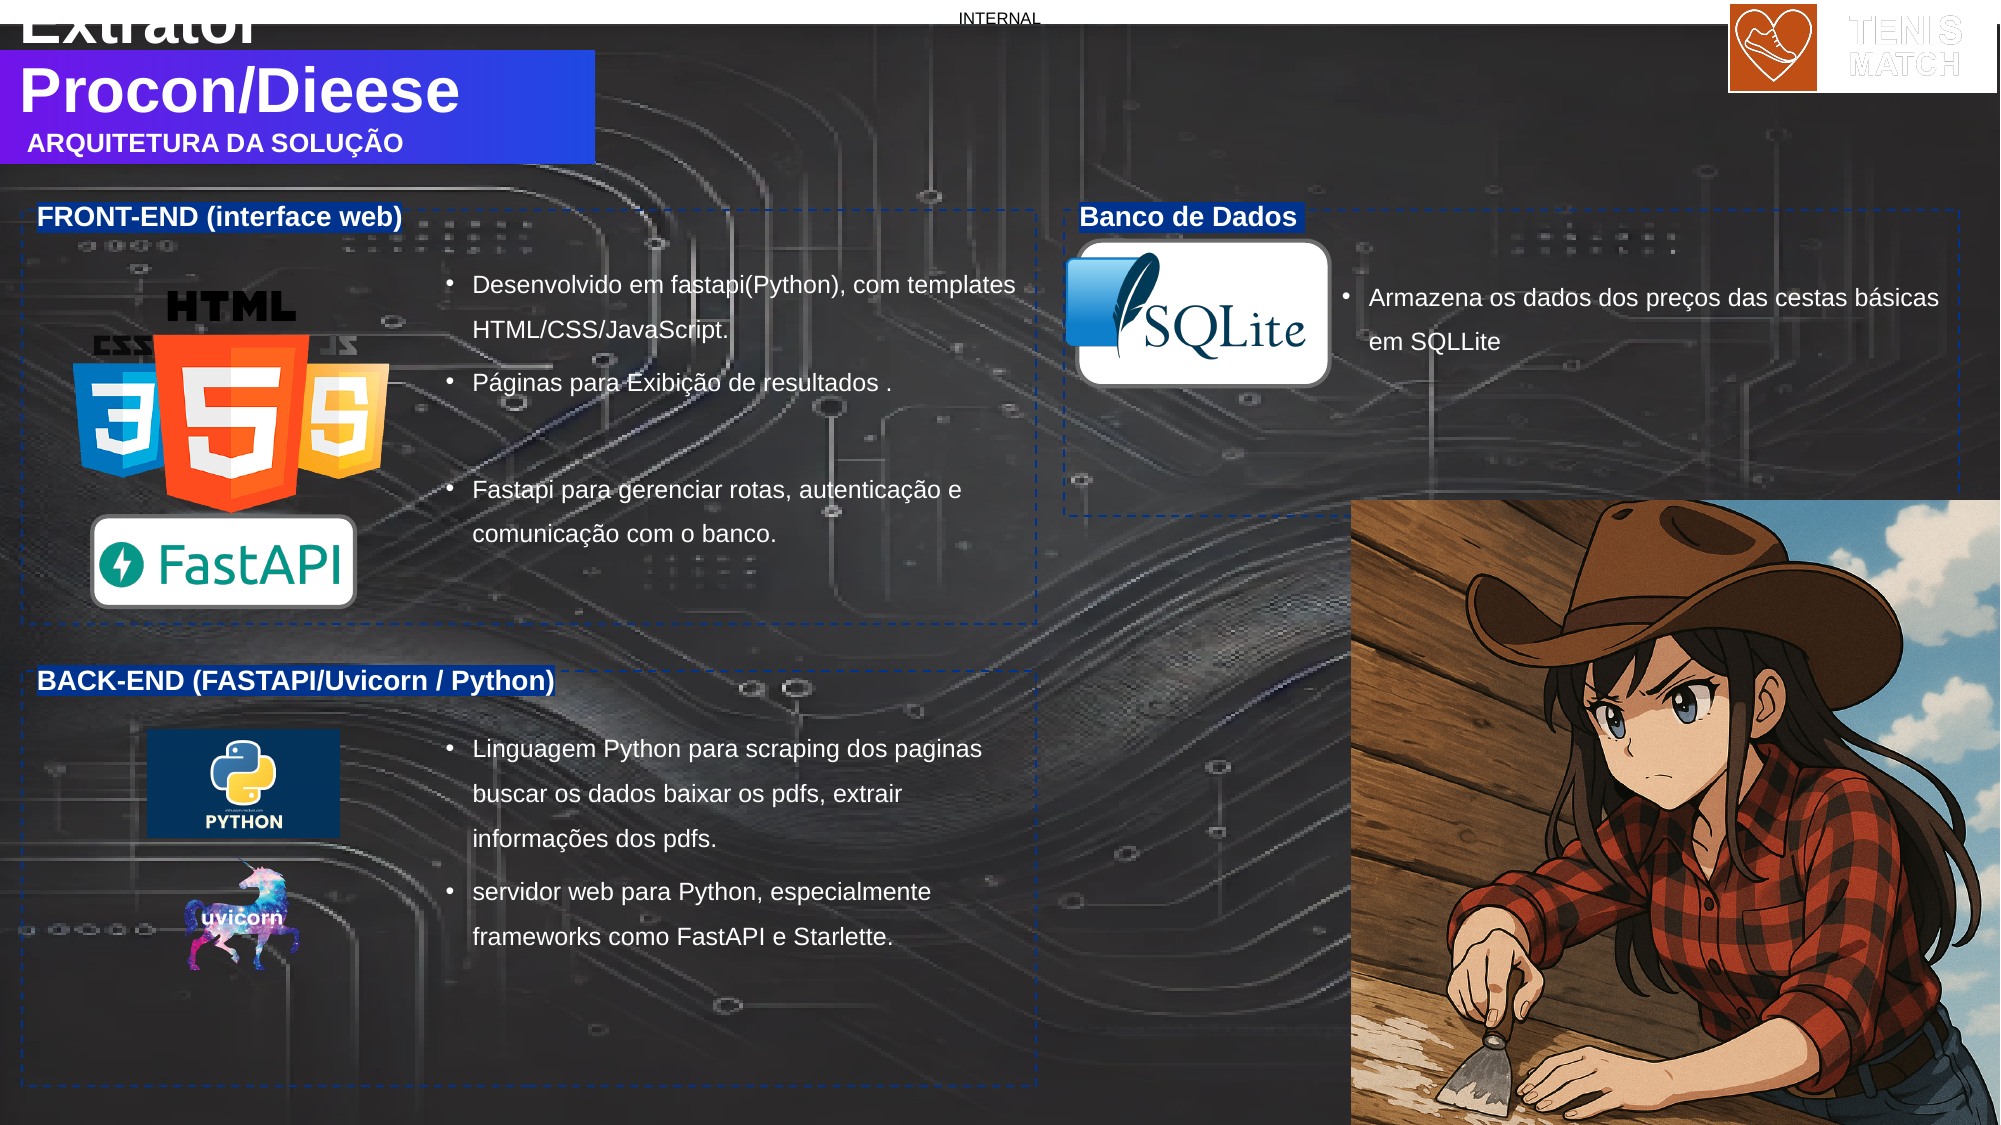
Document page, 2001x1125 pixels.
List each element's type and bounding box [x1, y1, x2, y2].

text_box [1719, 0, 2000, 103]
picture [0, 24, 2000, 1125]
